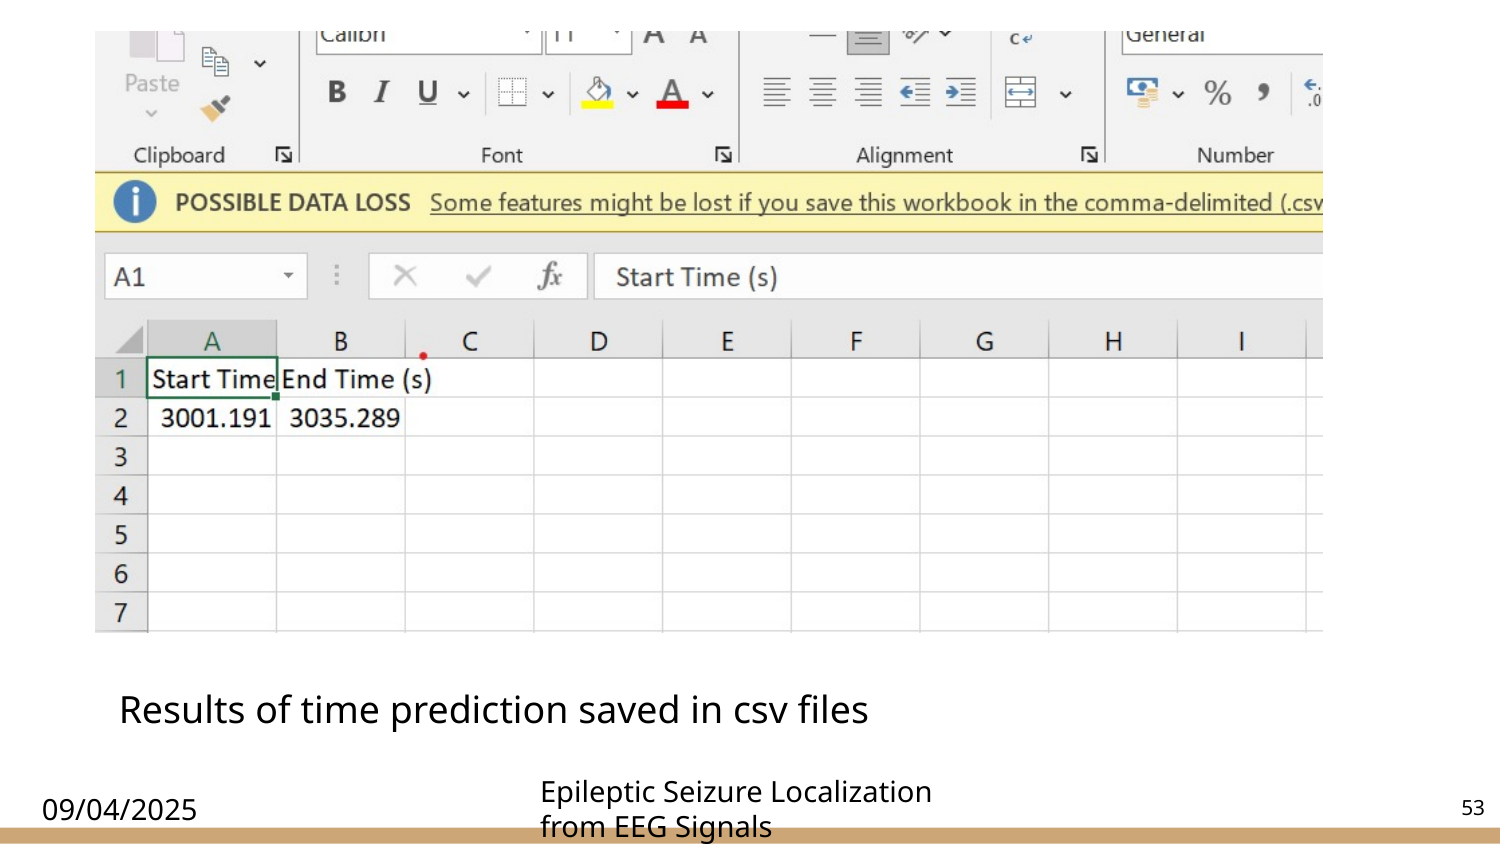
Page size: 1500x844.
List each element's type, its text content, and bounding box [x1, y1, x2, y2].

picture [94, 31, 1324, 633]
text_box Results of time prediction saved in csv files [103, 670, 1332, 722]
footer Epileptic Seizure Localization from EEG Signals [525, 786, 990, 832]
slide_number ‹#› [1410, 776, 1500, 842]
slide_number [26, 786, 377, 832]
